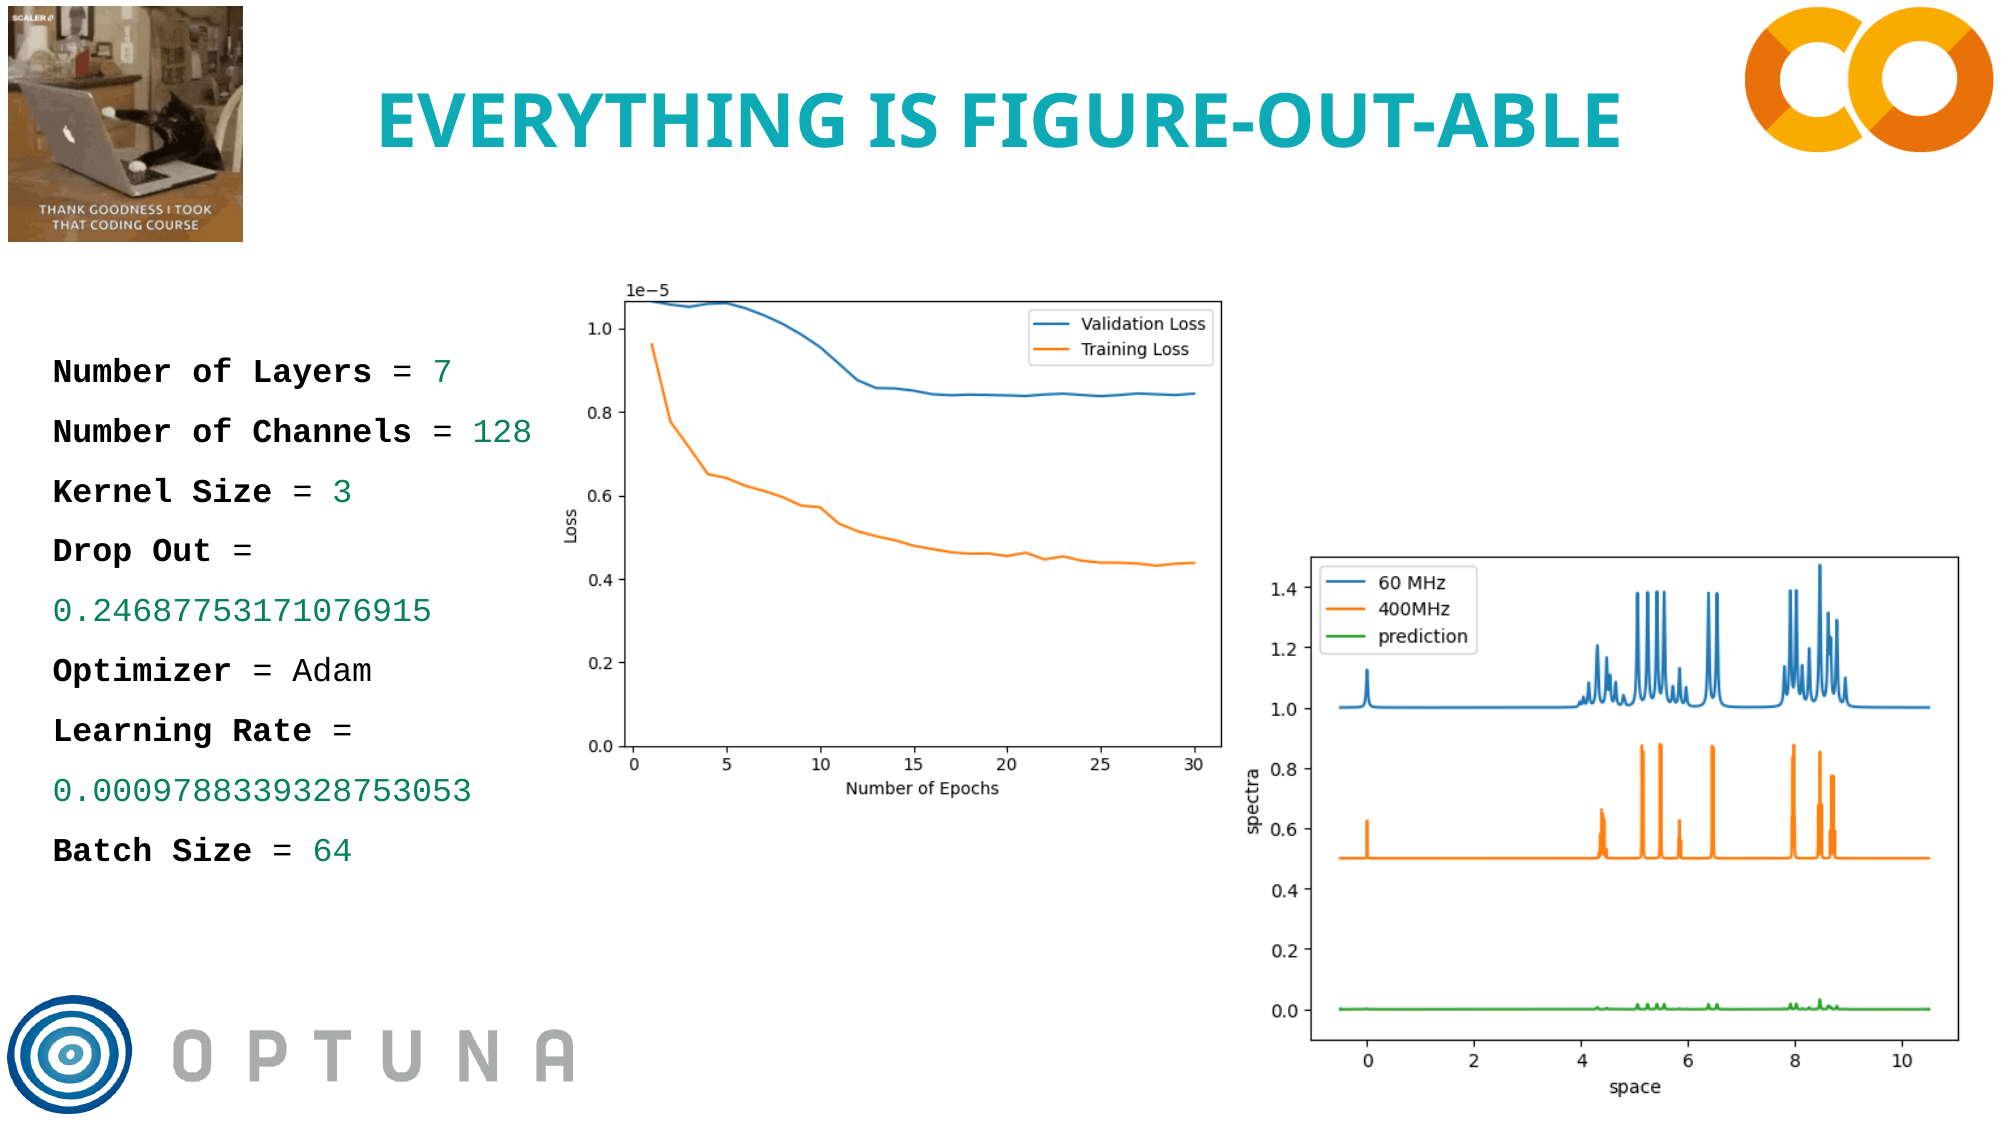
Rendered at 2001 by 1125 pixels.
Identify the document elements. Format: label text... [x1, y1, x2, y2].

picture [551, 271, 1971, 1109]
picture [1725, 0, 2000, 223]
picture [7, 6, 244, 242]
text_box Number of Layers = 7 Number of Channels = 128 Kernel Size = 3 Drop Out = 0.24687753171076915 Optimizer = Adam Learning Rate = 0.0009788339328753053 Batch Size = 64 [37, 321, 573, 921]
picture [7, 995, 573, 1114]
title Everything is figure-out-able [248, 75, 1725, 174]
